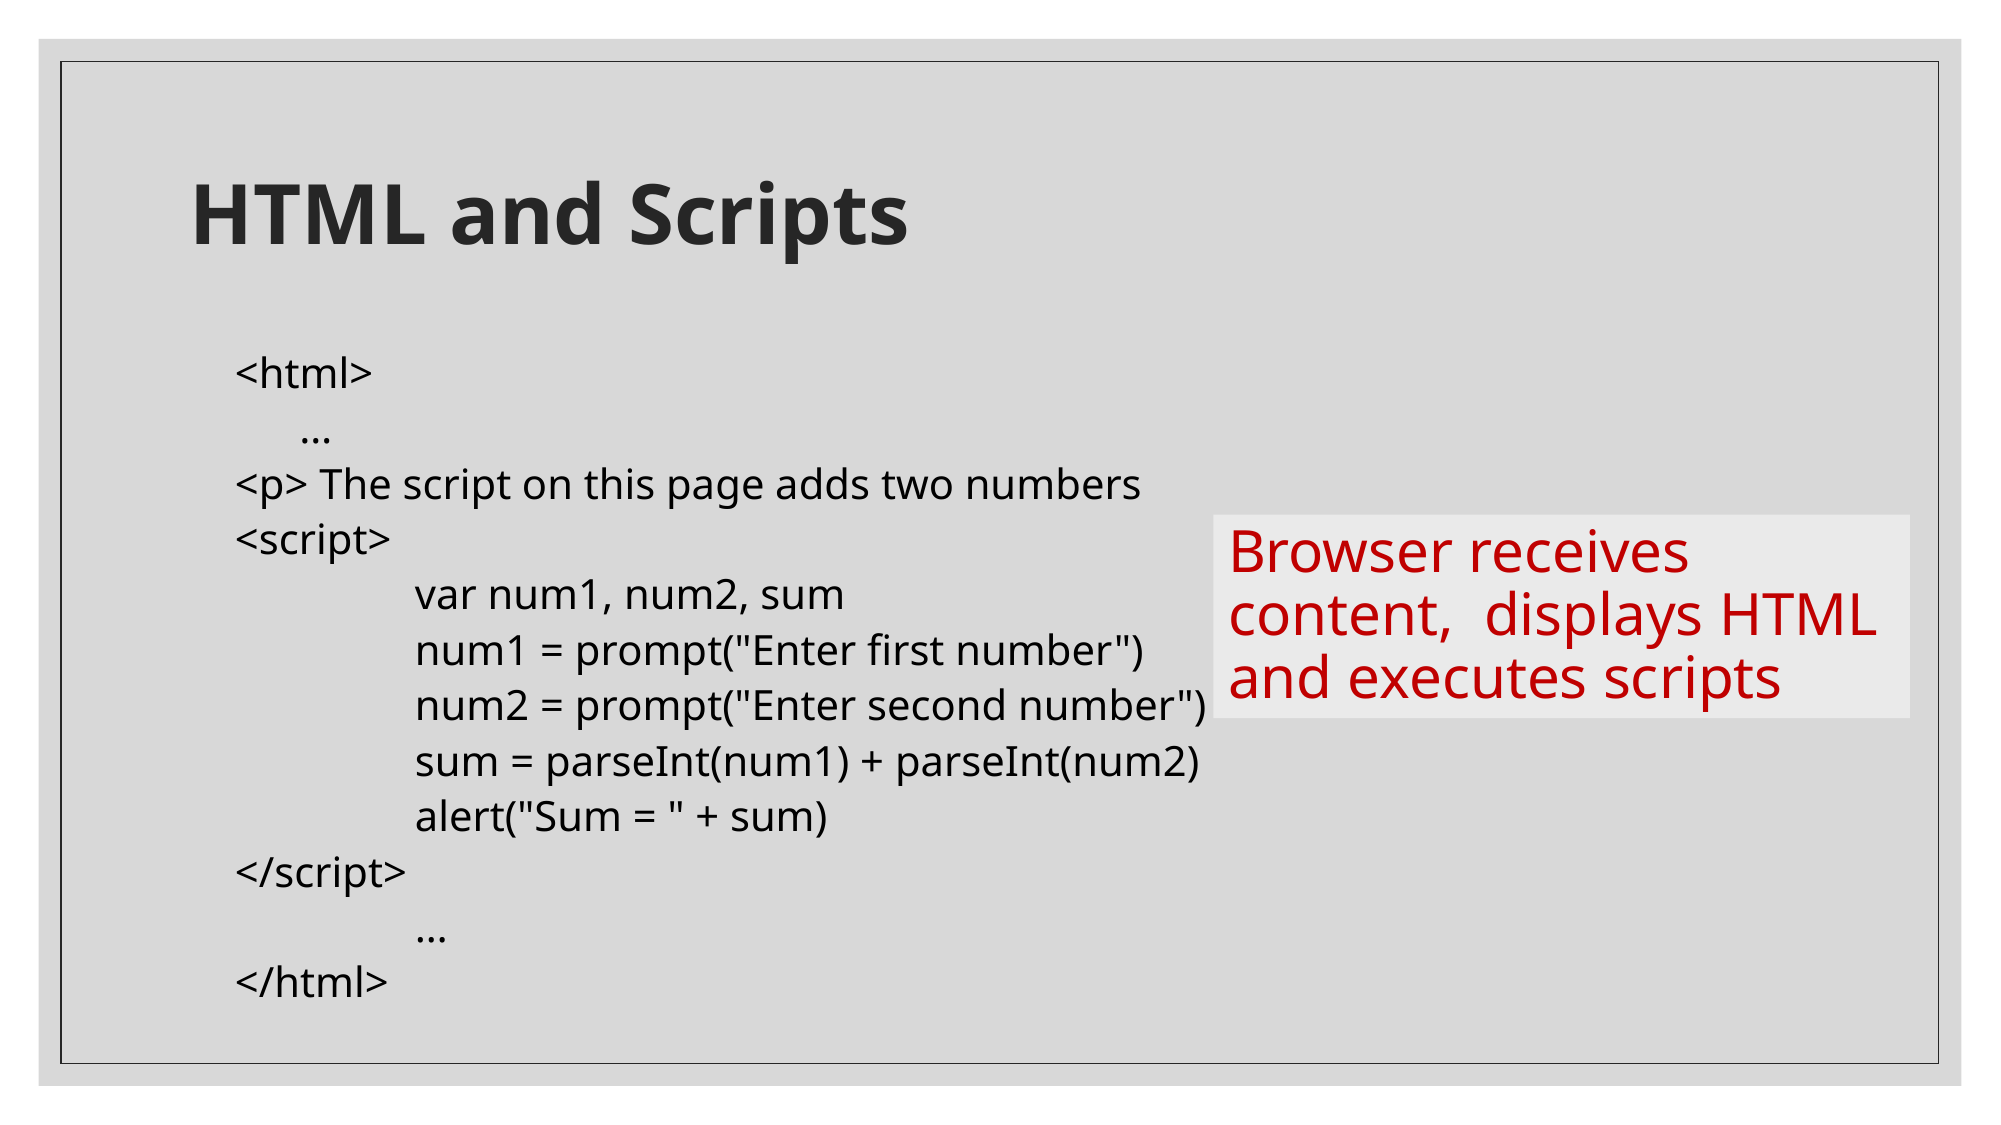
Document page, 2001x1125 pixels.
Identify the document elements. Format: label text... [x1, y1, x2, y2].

text_box Browser receives content, displays HTML and executes scripts [1213, 514, 1910, 719]
title HTML and Scripts [174, 105, 1825, 331]
list <html> … <p> The script on this page adds two numbers <script> var num1, num2, sum num1 = prompt("Enter first number") num2 = prompt("Enter second number") sum = parseInt(num1) + parseInt(num2) alert("Sum = " + sum) </script> … </html> [174, 345, 1825, 1042]
